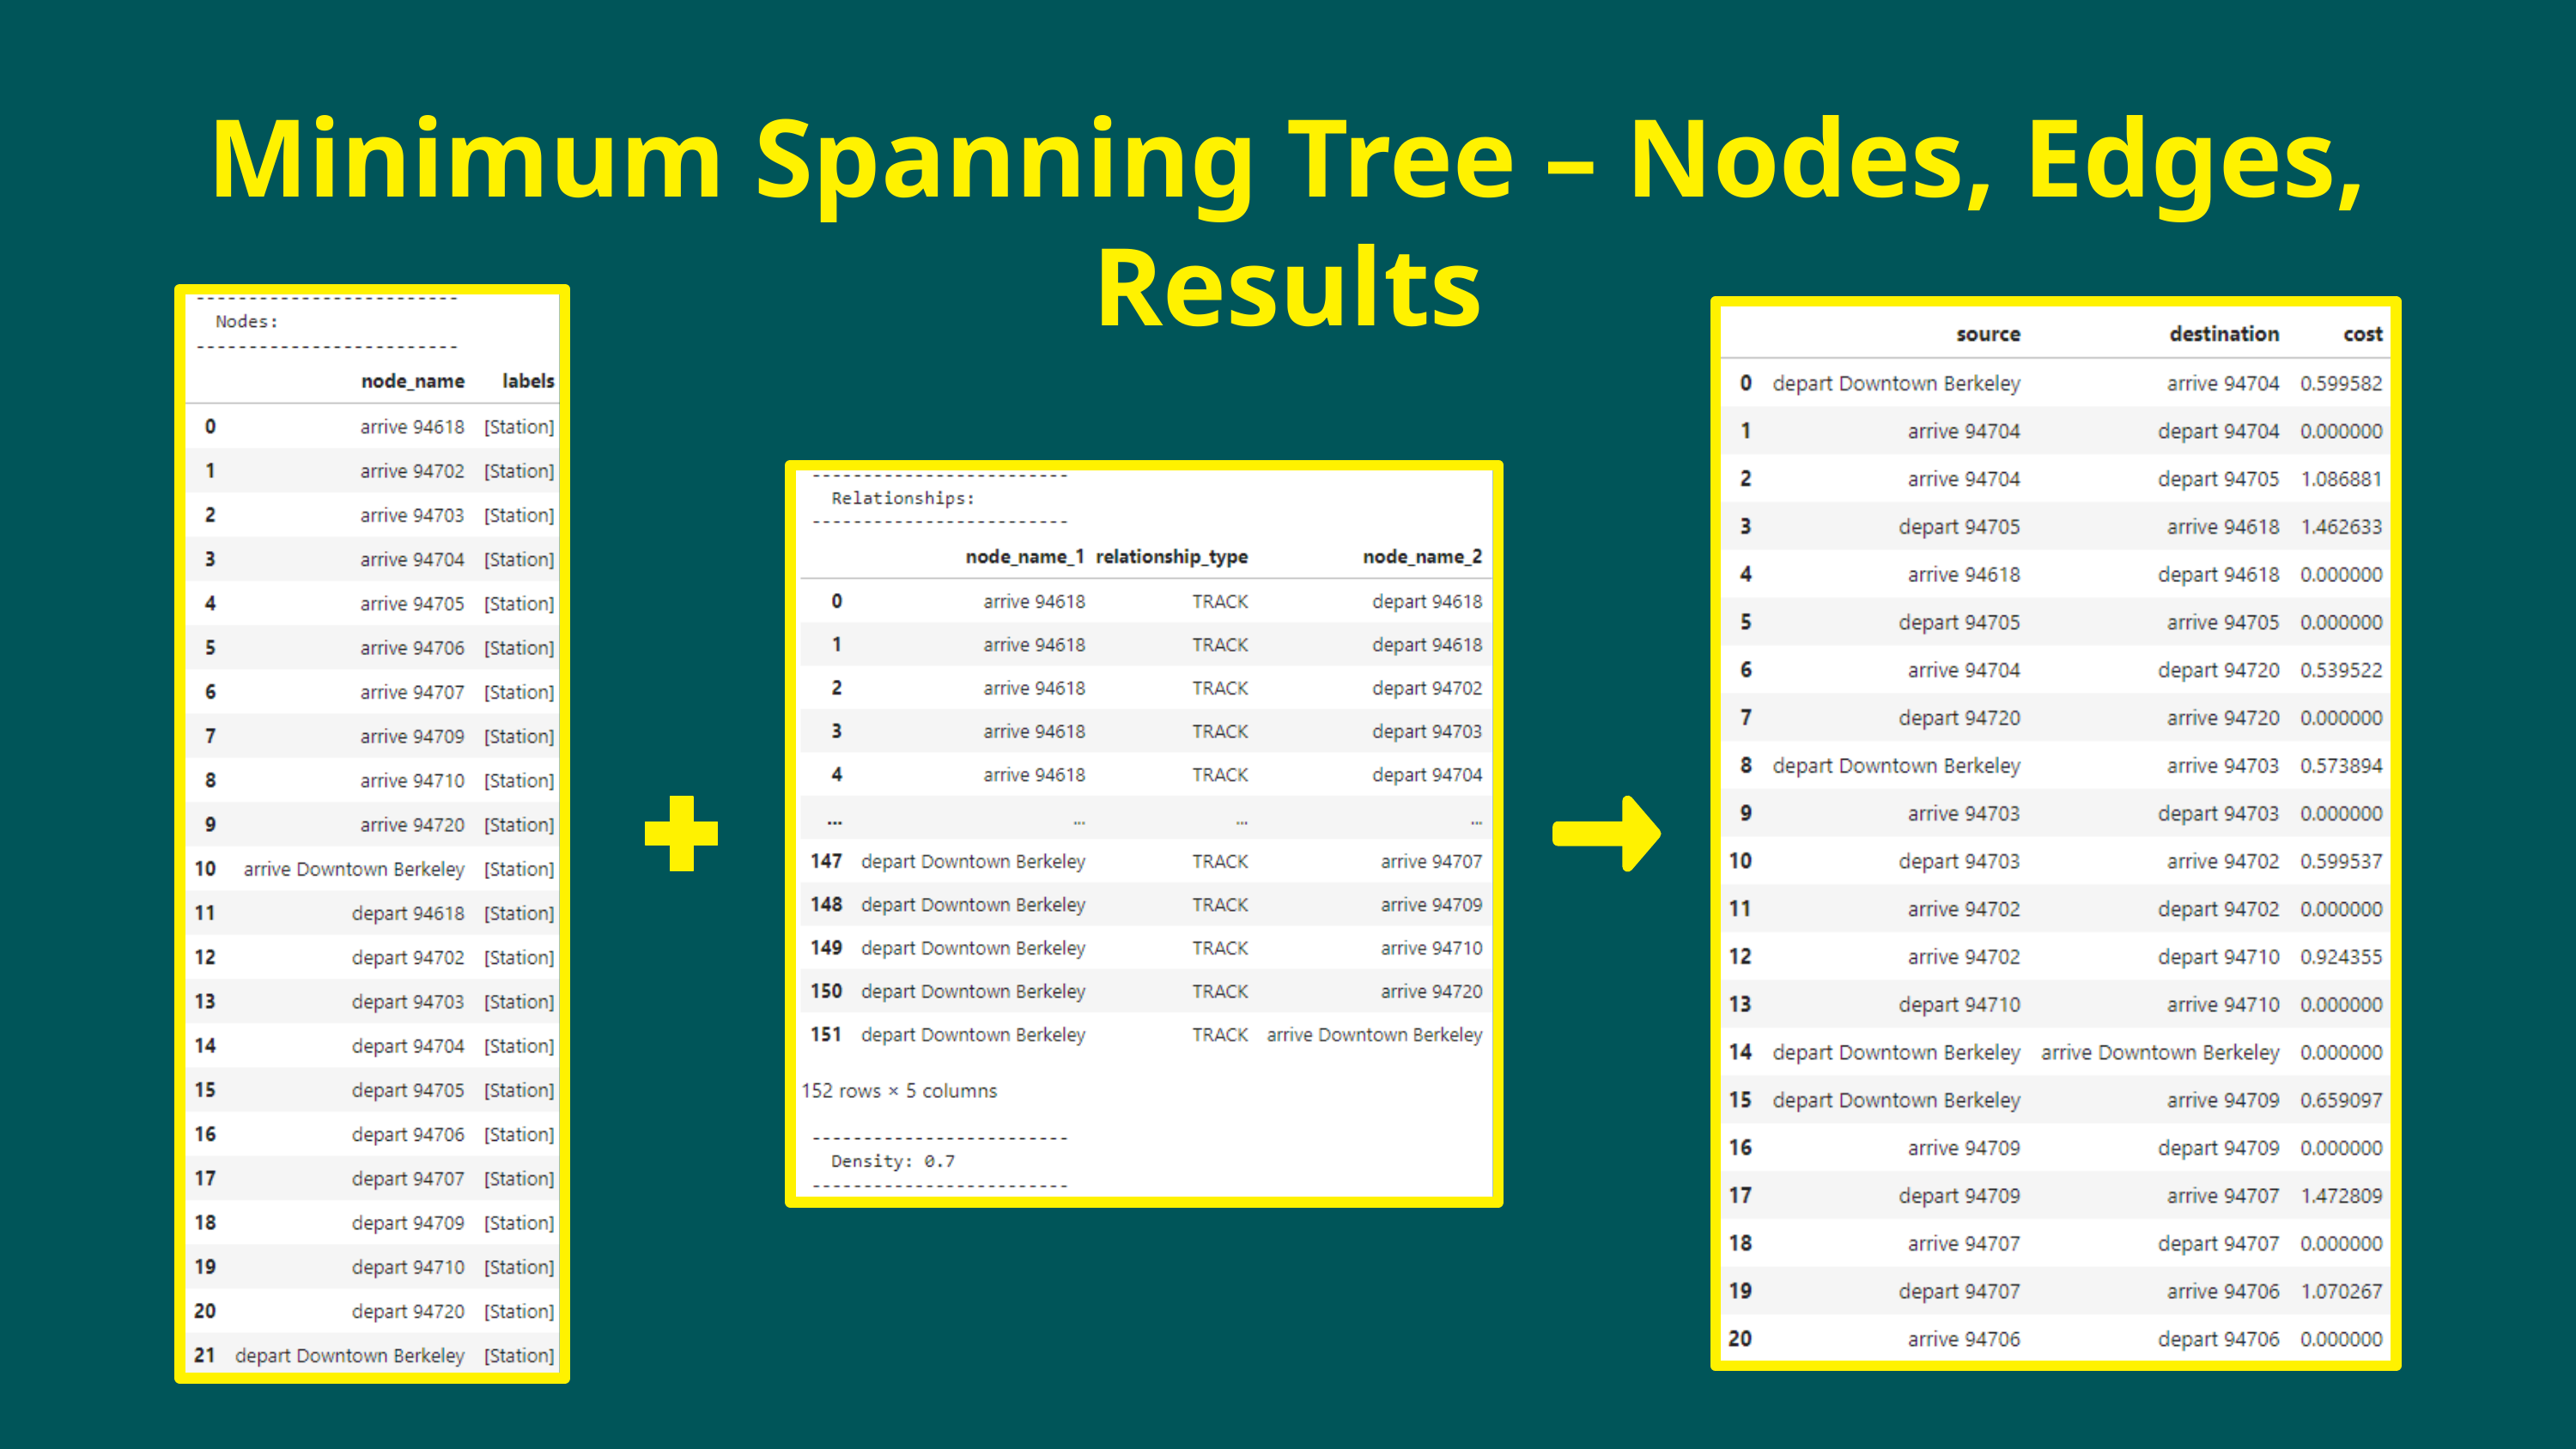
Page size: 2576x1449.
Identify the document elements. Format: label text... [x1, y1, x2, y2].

picture [795, 470, 1493, 1197]
picture [1720, 306, 2391, 1361]
picture [185, 294, 560, 1373]
text_box [646, 796, 718, 871]
text_box Minimum Spanning Tree – Nodes, Edges, Results [58, 89, 2518, 348]
text_box [1558, 801, 1656, 867]
